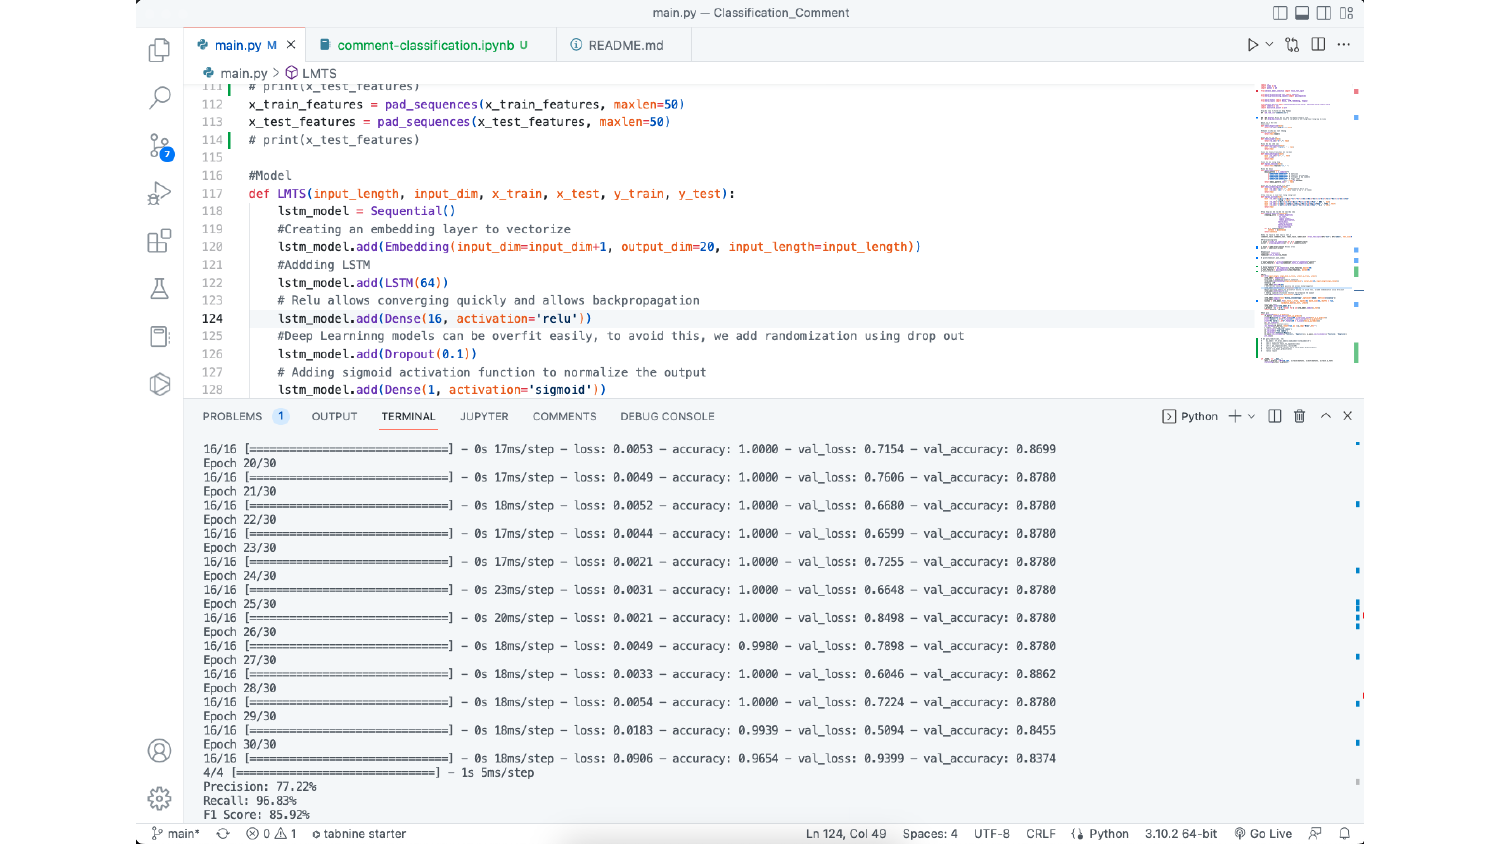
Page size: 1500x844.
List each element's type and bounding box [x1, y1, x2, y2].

picture [136, 0, 1364, 844]
